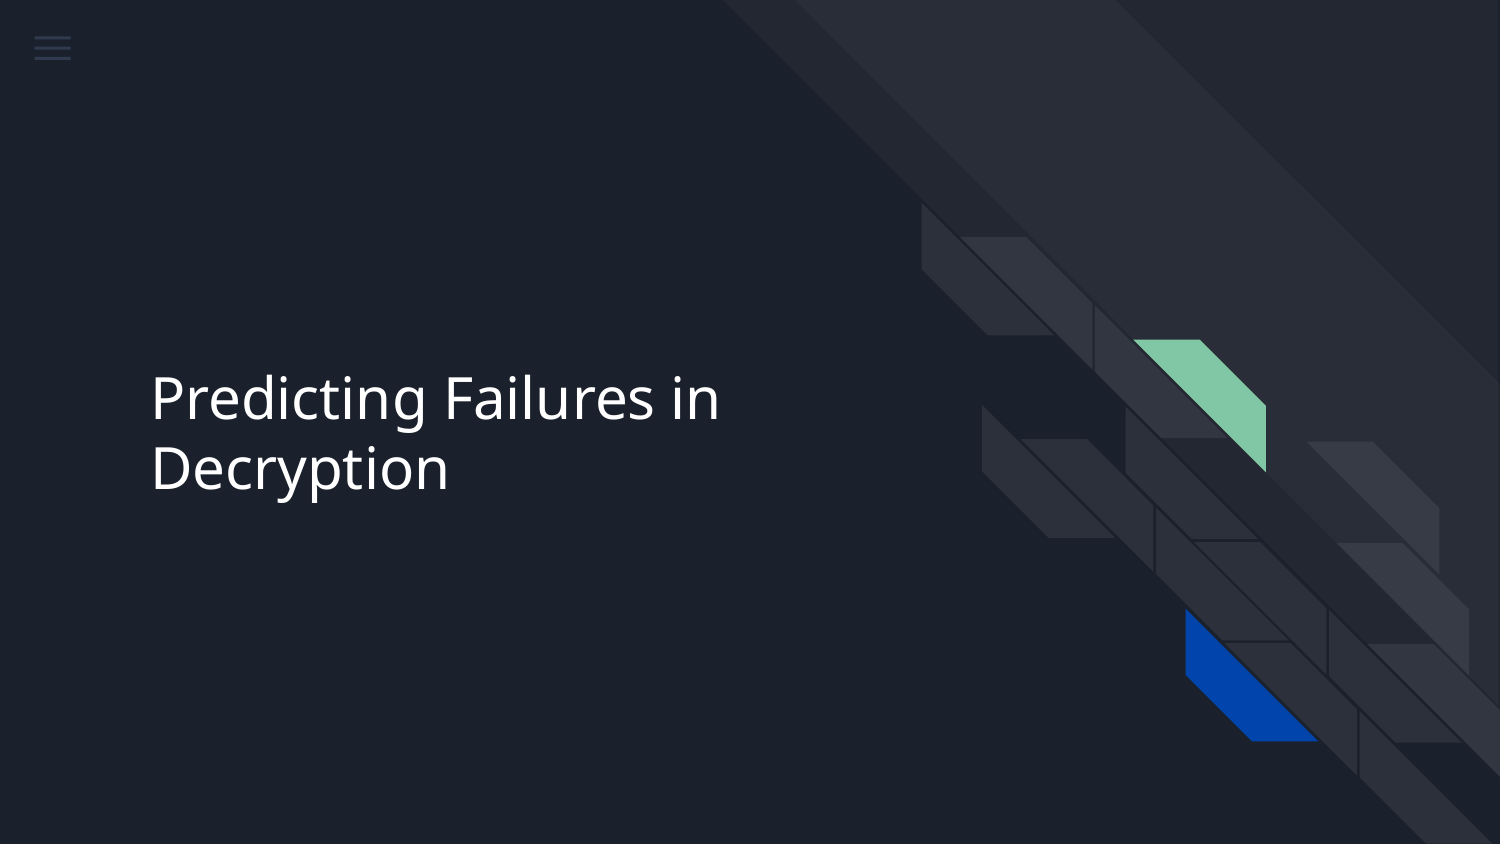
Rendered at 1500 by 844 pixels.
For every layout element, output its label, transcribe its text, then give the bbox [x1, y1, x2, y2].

title Predicting Failures in Decryption [135, 336, 778, 526]
